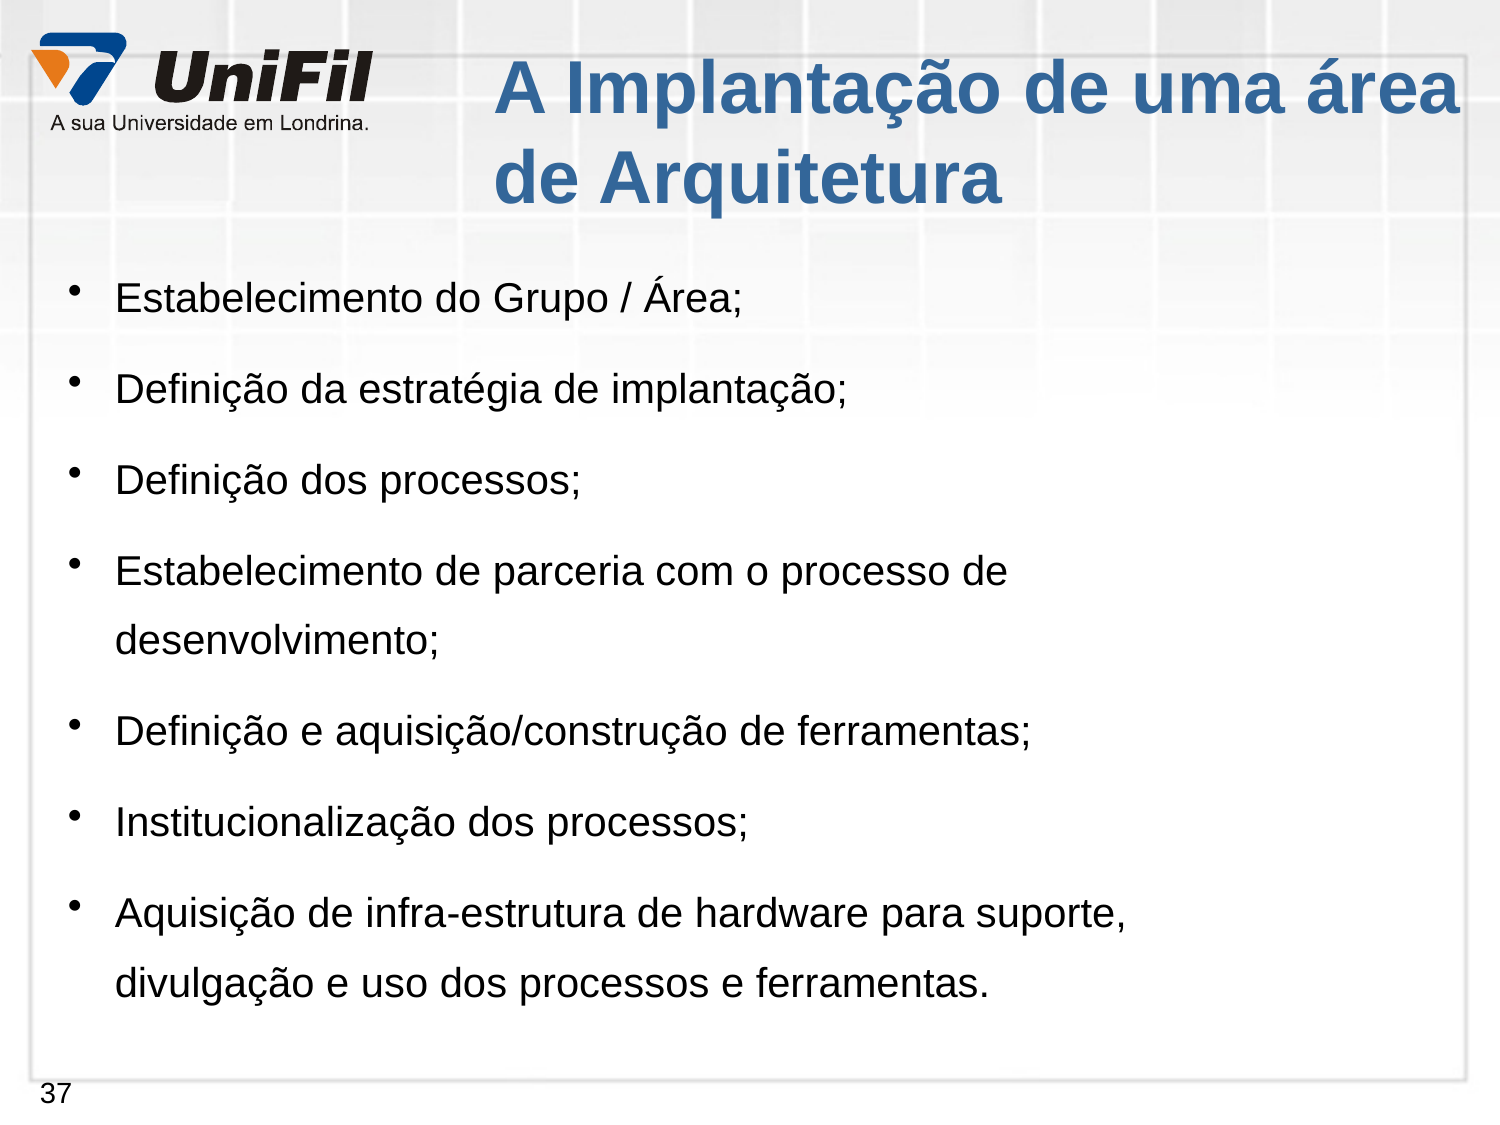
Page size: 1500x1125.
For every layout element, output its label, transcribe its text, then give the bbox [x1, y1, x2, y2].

picture [0, 0, 1500, 1125]
title A Implantação de uma área de Arquitetura [478, 30, 1500, 113]
list Estabelecimento do Grupo / Área; Definição da estratégia de implantação; Definição dos processos; Estabelecimento de parceria com o processo de desenvolvimento; Definição e aquisição/construção de ferramentas; Institucionalização dos processos; Aquisição de infra-estrutura de hardware para suporte, divulgação e uso dos processos e ferramentas. [53, 243, 1329, 884]
slide_number 37 [25, 1066, 191, 1120]
